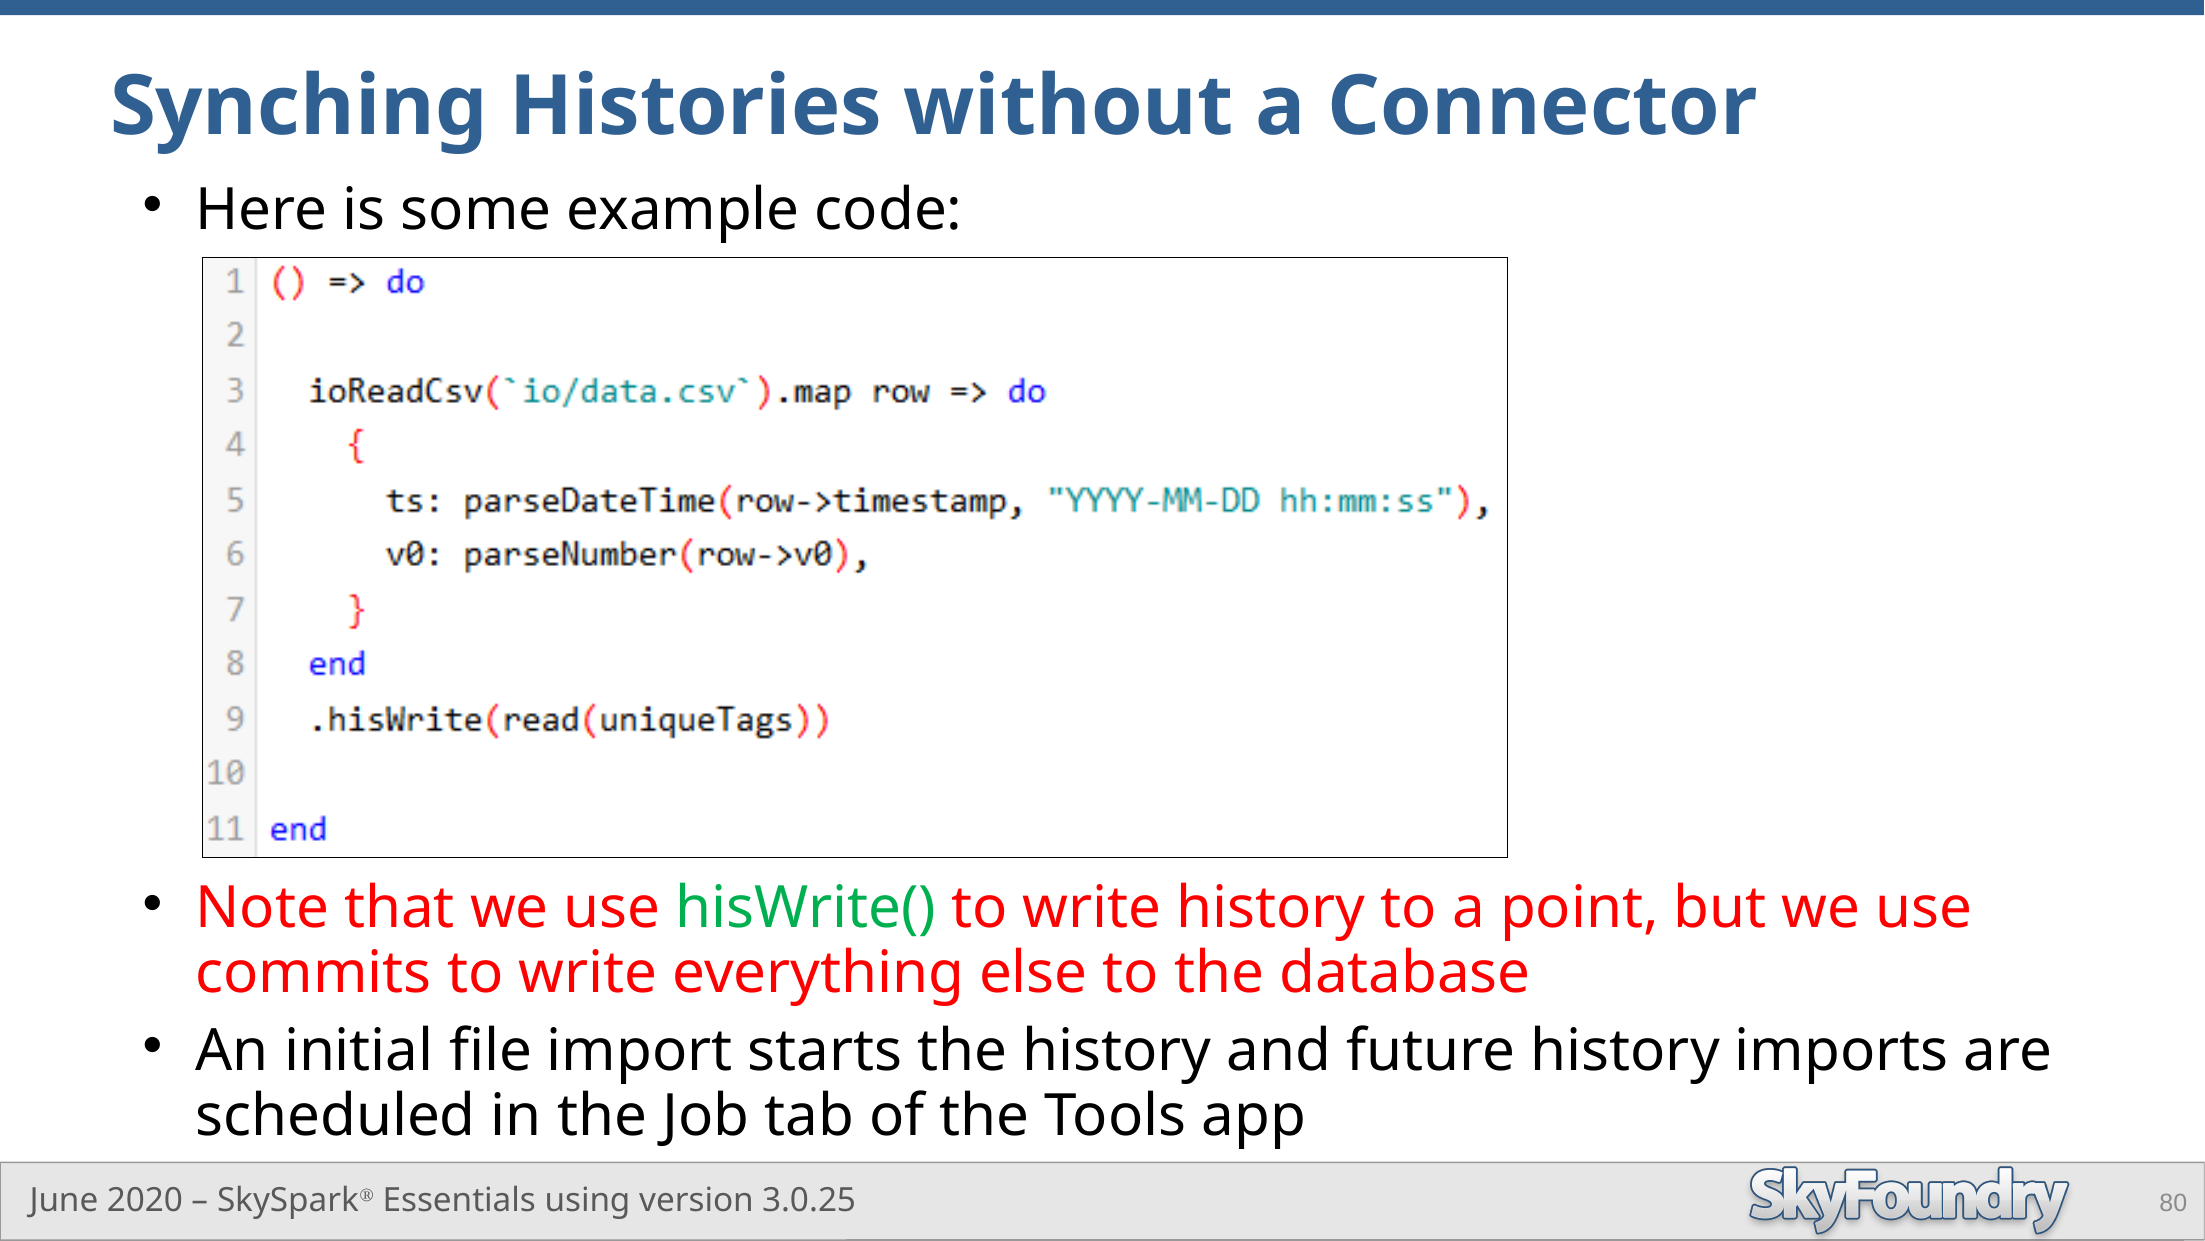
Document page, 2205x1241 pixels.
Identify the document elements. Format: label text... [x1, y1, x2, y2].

picture [201, 257, 1508, 858]
slide_number 80 [1706, 1170, 2203, 1236]
list Here is some example code: Note that we use hisWrite() to write history to a point, but we use commits to write everything else to the database An initial file import starts the history and future history imports are scheduled in the Job tab of the Tools app [110, 170, 2094, 1158]
title Synching Histories without a Connector [110, 49, 2094, 158]
text_box [312, 1124, 613, 1200]
picture [1739, 1236, 2076, 1241]
picture [1739, 1158, 2076, 1170]
